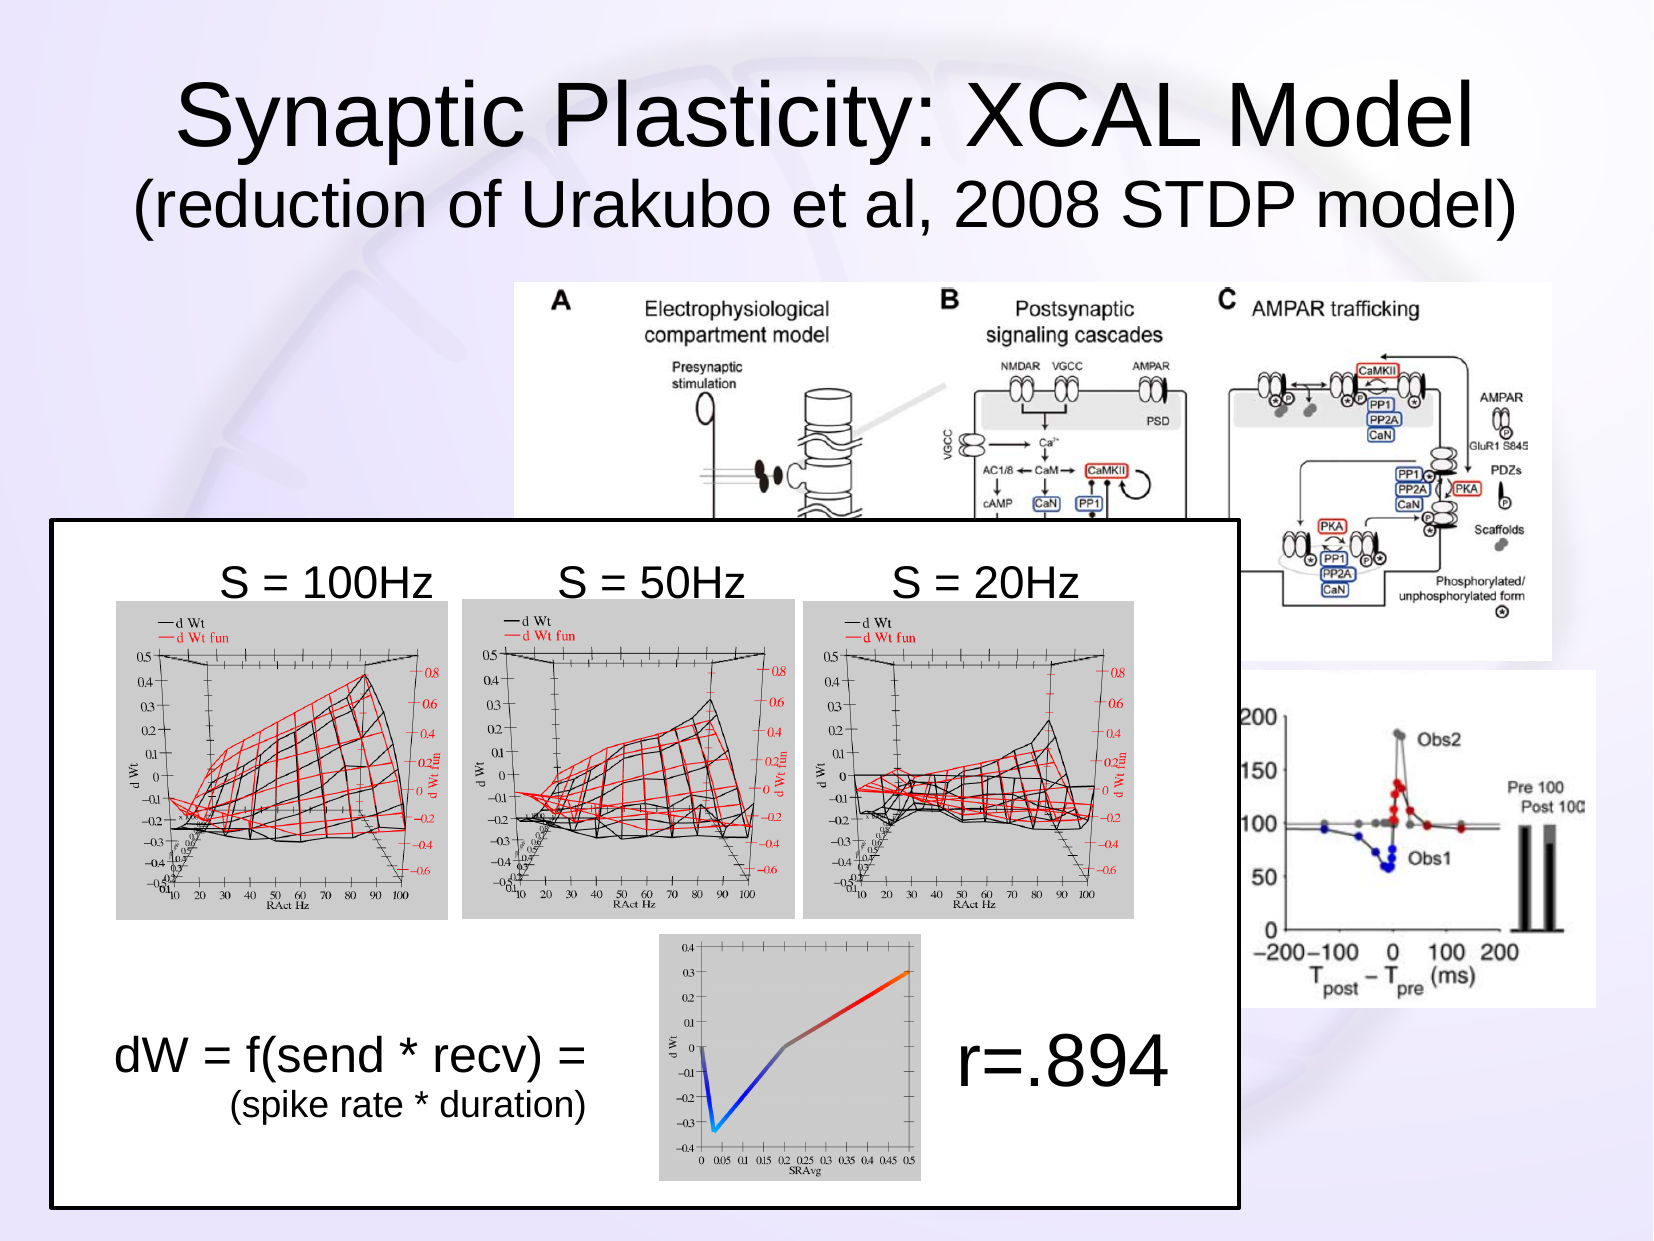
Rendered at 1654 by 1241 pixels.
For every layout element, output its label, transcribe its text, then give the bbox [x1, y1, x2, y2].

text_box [51, 520, 1240, 1209]
title Synaptic Plasticity: XCAL Model (reduction of Urakubo et al, 2008 STDP model) [82, 49, 1571, 257]
picture [0, 0, 1654, 1241]
